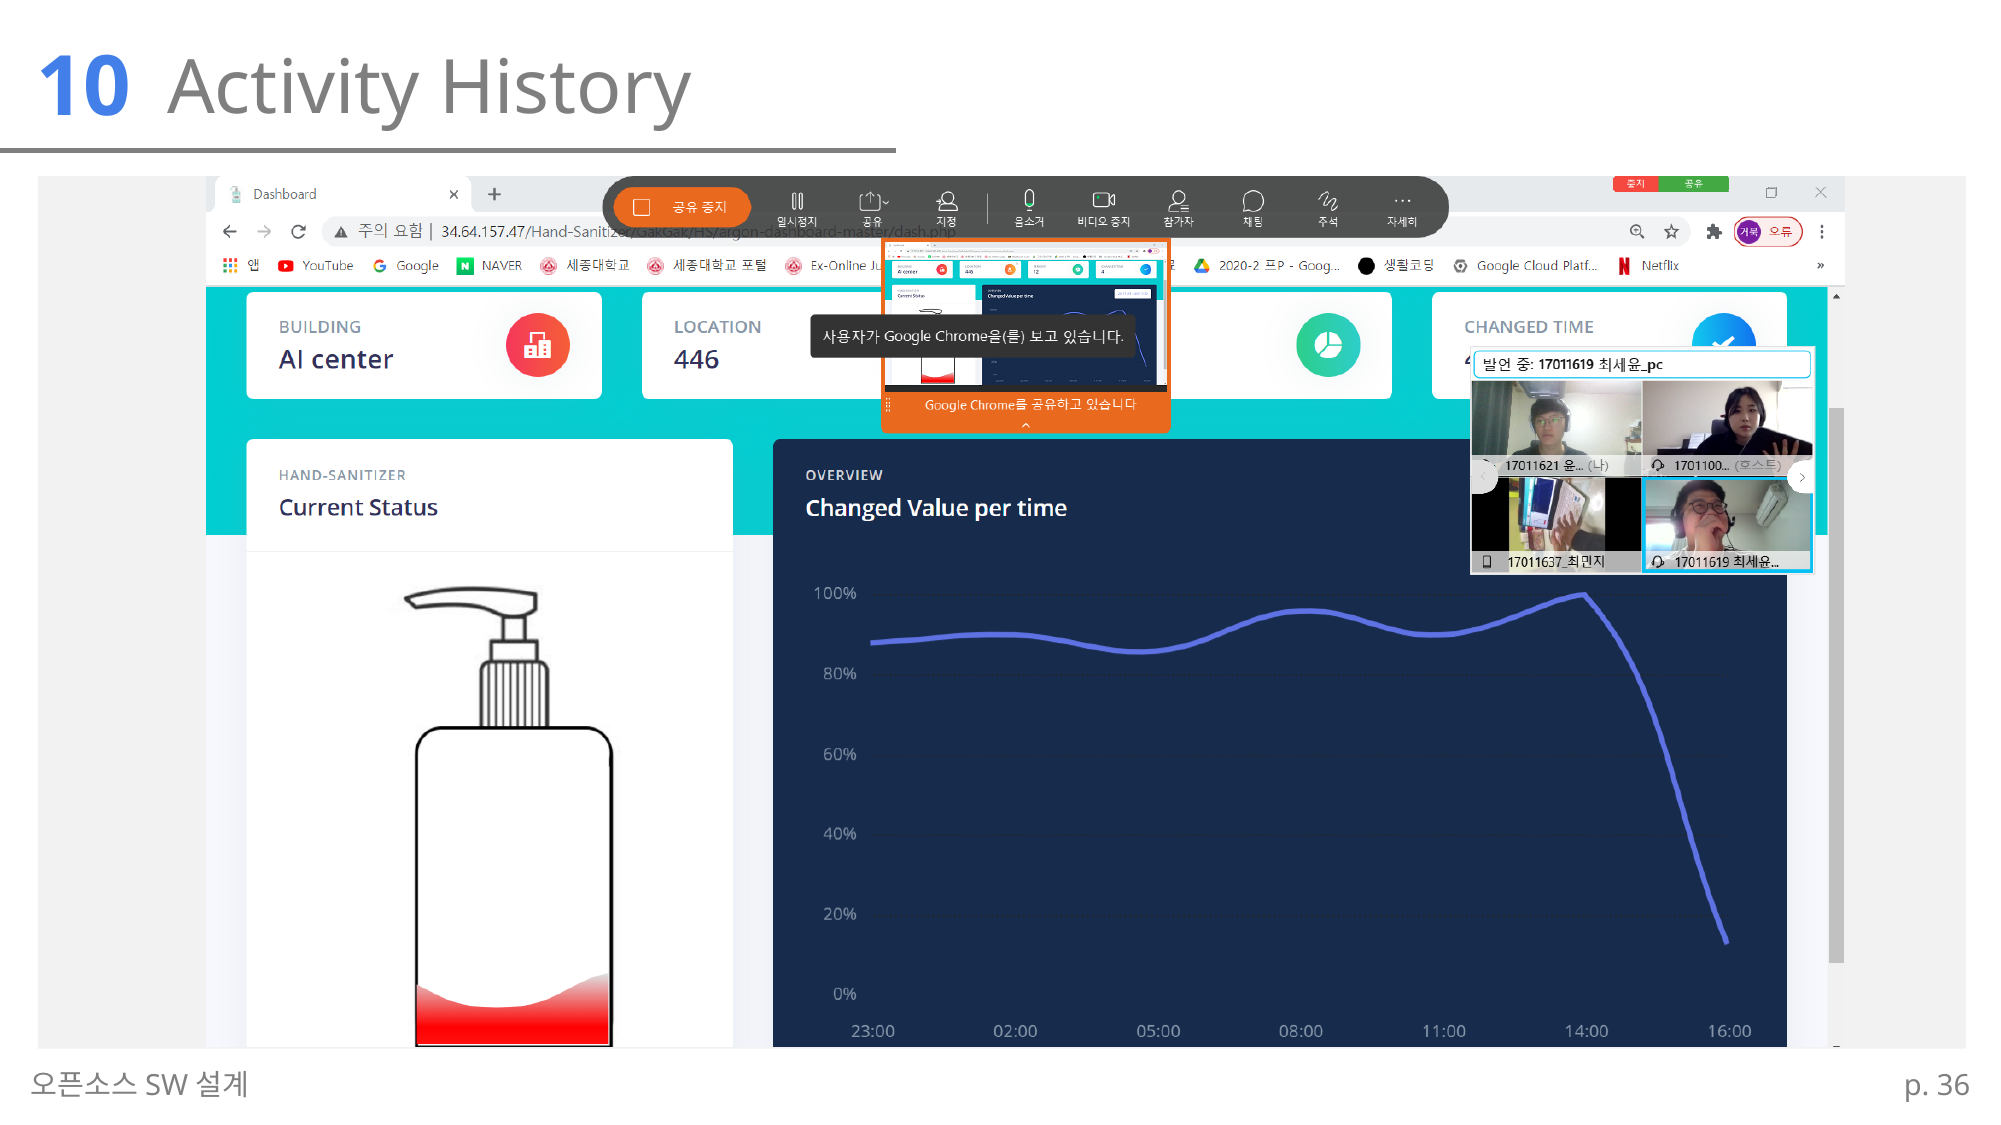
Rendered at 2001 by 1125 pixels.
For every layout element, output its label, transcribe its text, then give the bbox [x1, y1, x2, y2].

text_box 10 [21, 24, 151, 140]
picture [206, 176, 1845, 1047]
text_box [37, 175, 1967, 1050]
text_box 오픈소스SW설계 [15, 1058, 265, 1109]
text_box Activity History [151, 14, 882, 148]
text_box p. 36 [1888, 1058, 1986, 1109]
